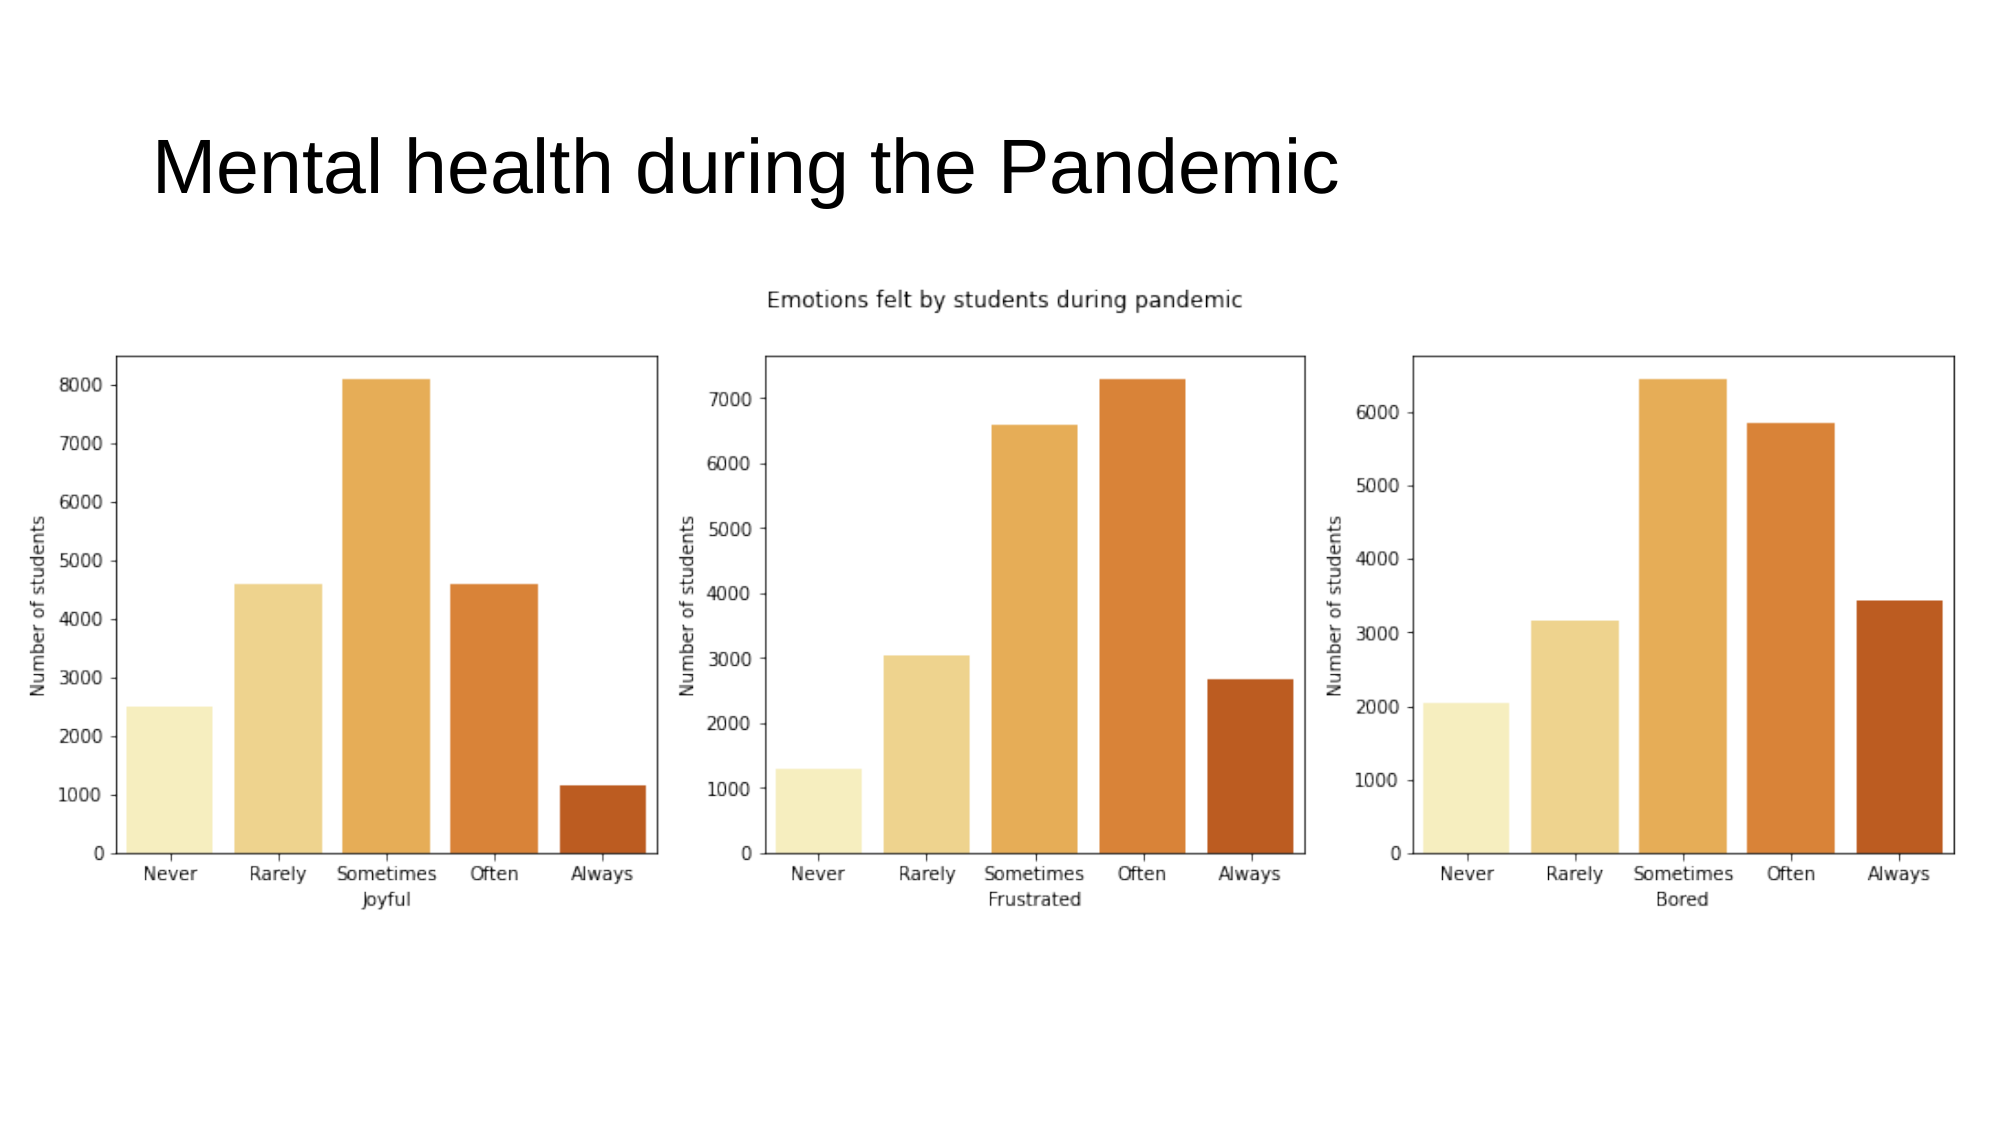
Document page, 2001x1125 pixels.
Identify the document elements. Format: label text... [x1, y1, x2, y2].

title Mental health during the Pandemic [137, 59, 1863, 276]
picture [19, 277, 1966, 923]
